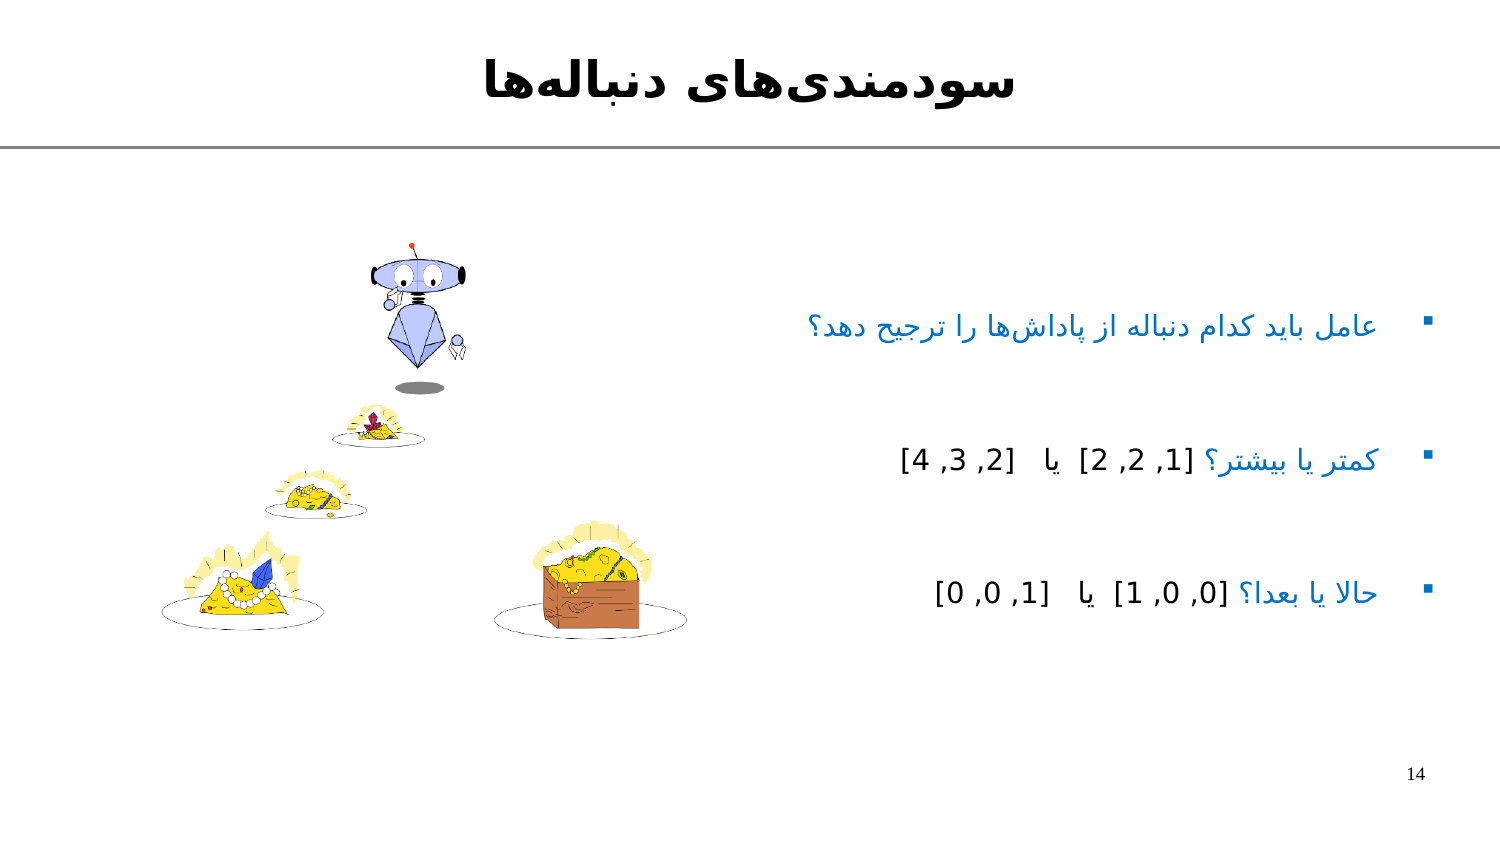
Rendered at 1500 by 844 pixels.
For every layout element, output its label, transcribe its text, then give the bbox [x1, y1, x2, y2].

picture [101, 237, 751, 698]
text_box سودمندی‌های دنباله‌ها [444, 39, 1056, 173]
text_box عامل باید کدام دنباله از پاداش‌ها را ترجیح دهد؟ کمتر یا بیشتر؟ [1, 2, 2] یا [2, 3, 4] حالا یا بعدا؟ [0, 0, 1] یا [1, 0, 0] [754, 292, 1450, 618]
text_box 14 [1406, 763, 1450, 784]
